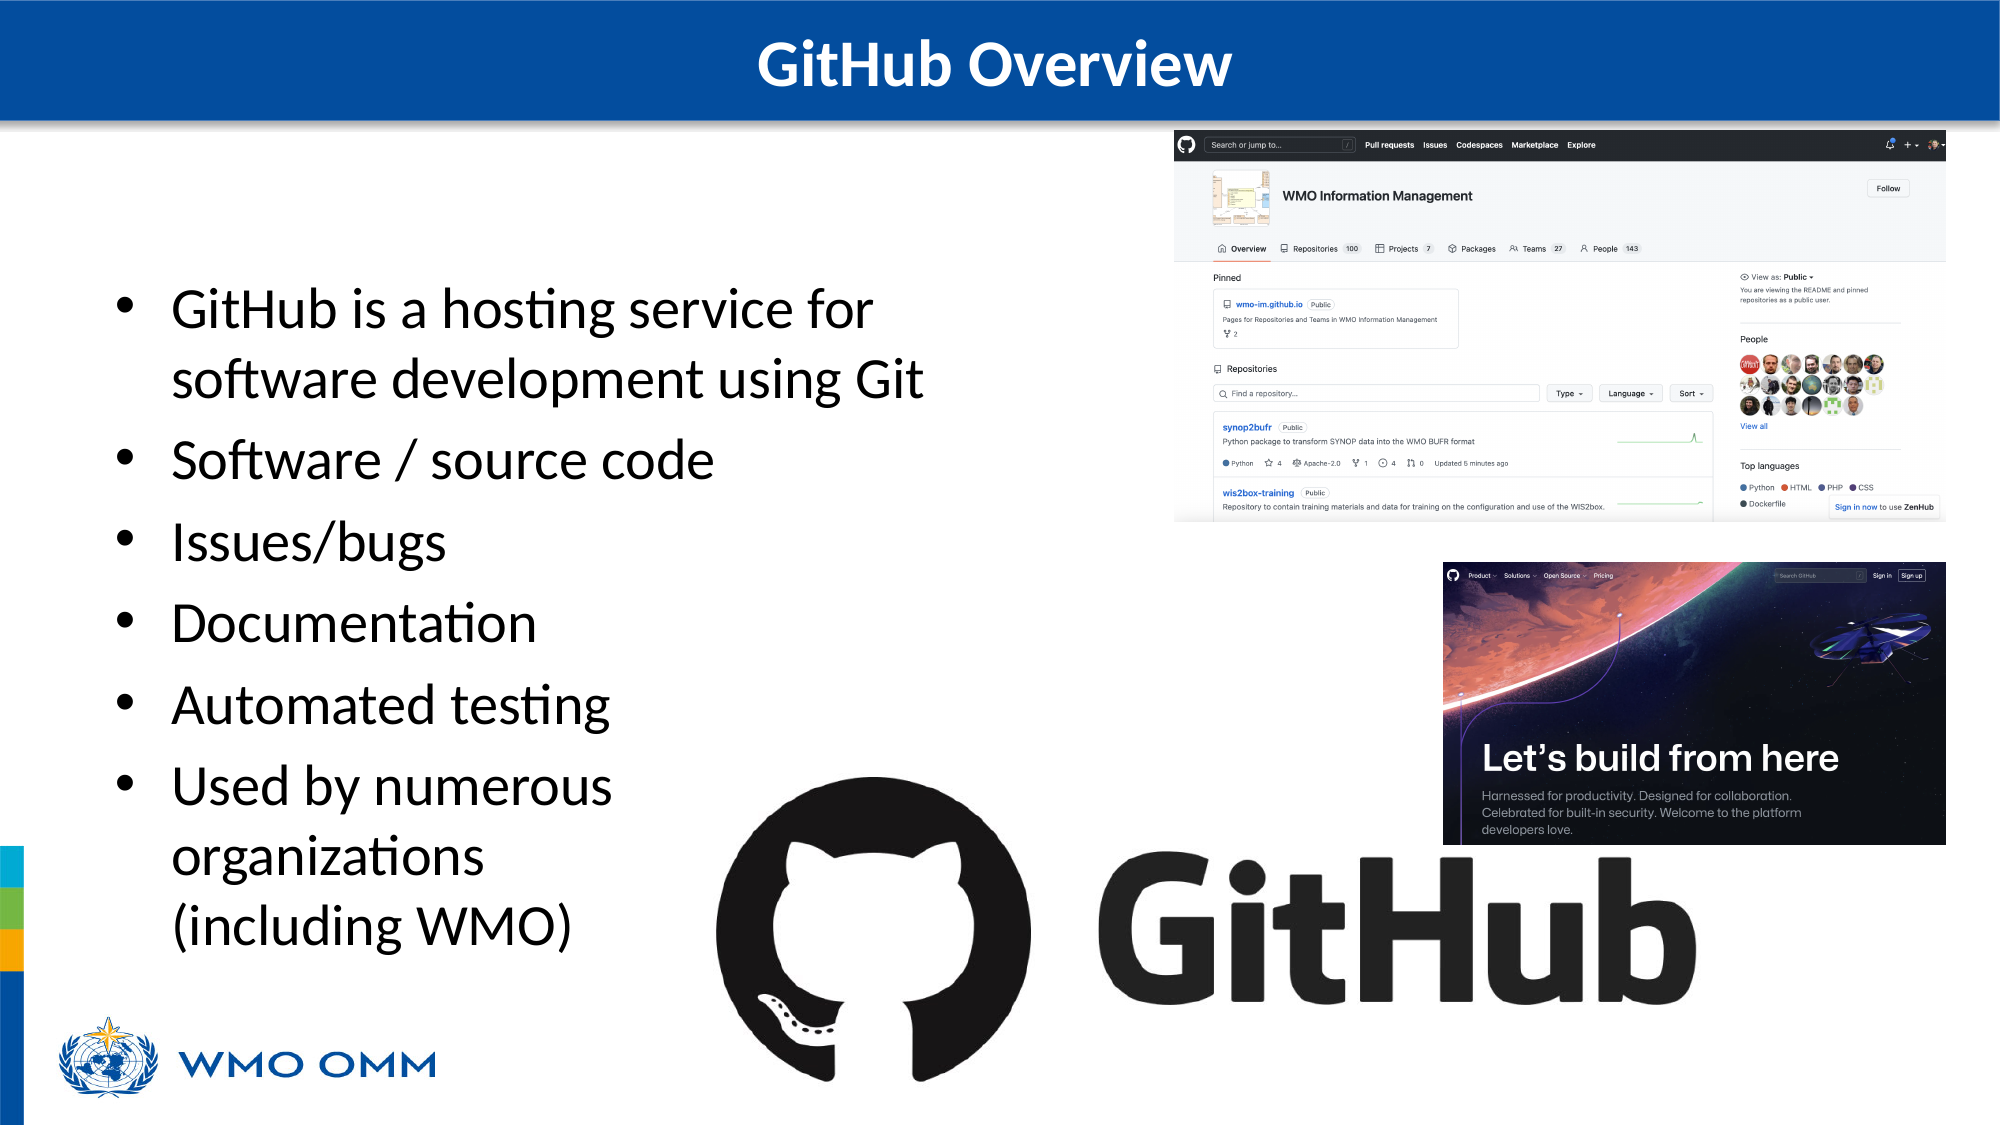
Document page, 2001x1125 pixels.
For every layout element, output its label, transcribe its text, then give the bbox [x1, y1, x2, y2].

picture [1174, 130, 1946, 523]
text_box GitHub Overview [0, 0, 2000, 121]
list GitHub is a hosting service for software development using Git Software / source code Issues/bugs Documentation Automated testing Used by numerous organizations (including WMO) [99, 262, 984, 1005]
picture [706, 562, 1946, 1092]
picture [0, 845, 435, 1125]
